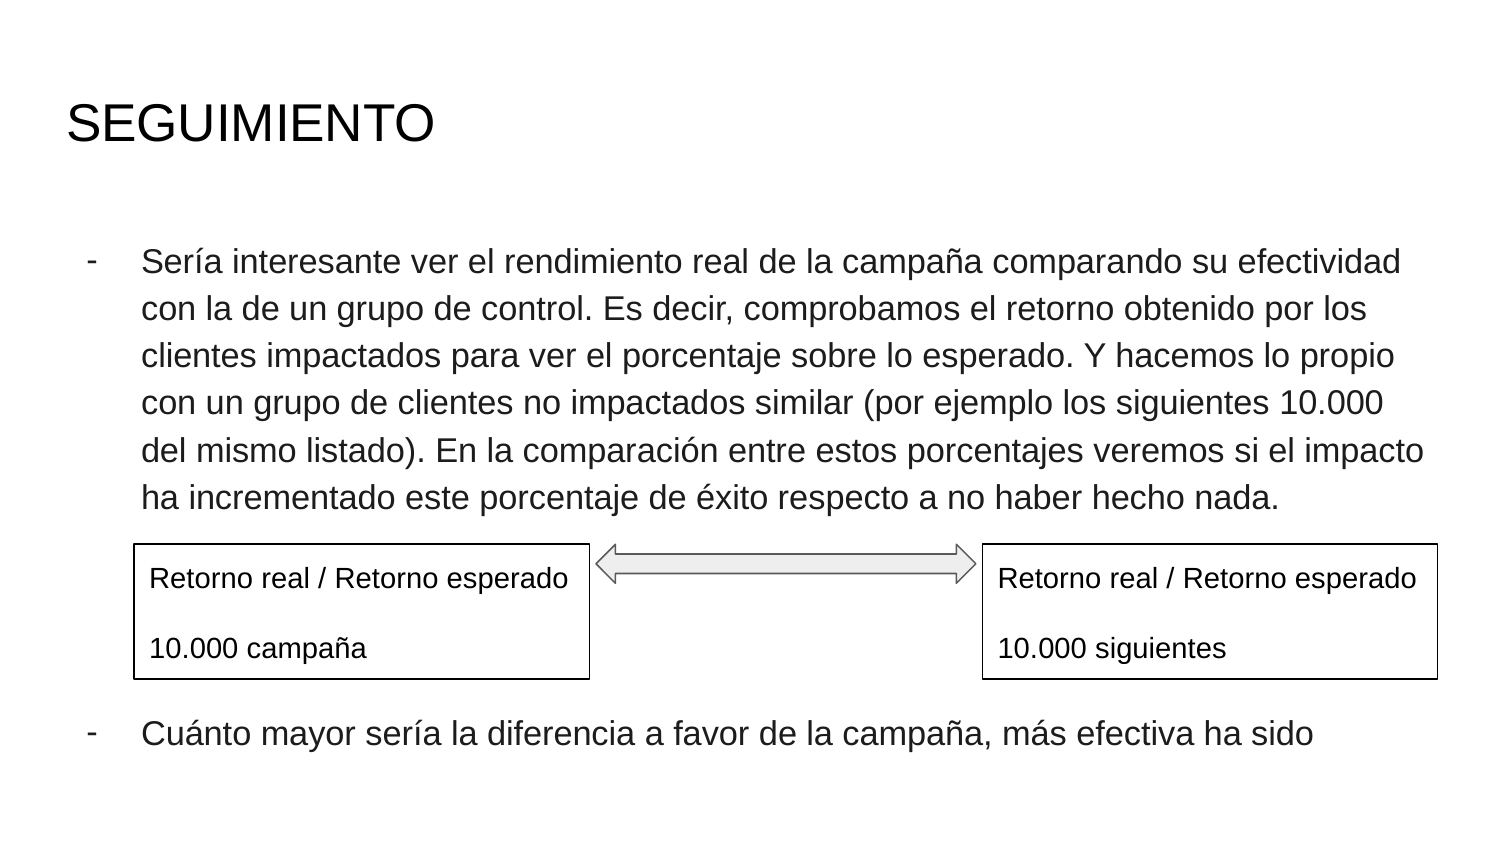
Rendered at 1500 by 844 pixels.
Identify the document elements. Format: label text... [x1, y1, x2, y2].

list Sería interesante ver el rendimiento real de la campaña comparando su efectividad con la de un grupo de control. Es decir, comprobamos el retorno obtenido por los clientes impactados para ver el porcentaje sobre lo esperado. Y hacemos lo propio con un grupo de clientes no impactados similar (por ejemplo los siguientes 10.000 del mismo listado). En la comparación entre estos porcentajes veremos si el impacto ha incrementado este porcentaje de éxito respecto a no haber hecho nada. Cuánto mayor sería la diferencia a favor de la campaña, más efectiva ha sido [51, 189, 1449, 824]
text_box Retorno real / Retorno esperado 10.000 campaña [134, 544, 590, 680]
title SEGUIMIENTO [51, 72, 1449, 167]
text_box Retorno real / Retorno esperado 10.000 siguientes [982, 544, 1438, 680]
text_box [595, 544, 976, 584]
